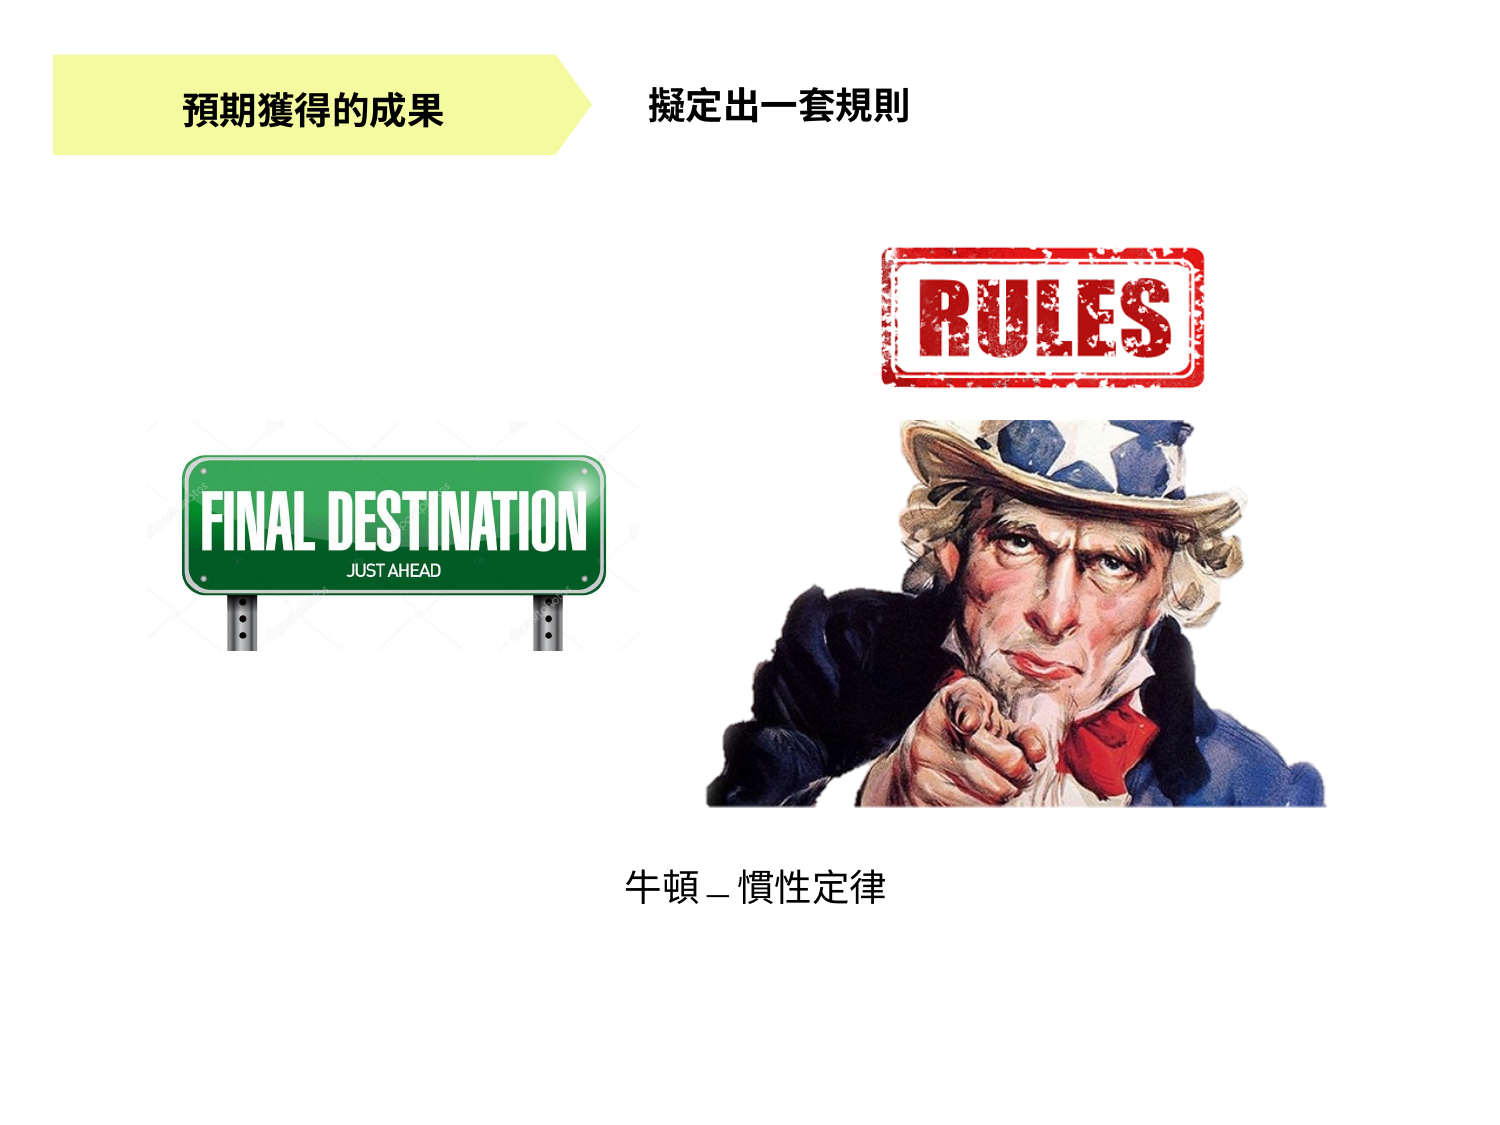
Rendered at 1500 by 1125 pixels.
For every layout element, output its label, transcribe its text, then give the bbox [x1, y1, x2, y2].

text_box 擬定出一套規則 [633, 74, 926, 135]
picture [837, 241, 1248, 395]
picture [702, 420, 1383, 808]
text_box 預期獲得的成果 [50, 52, 594, 157]
text_box 牛頓﹘慣性定律 [609, 856, 903, 917]
picture [147, 421, 639, 651]
